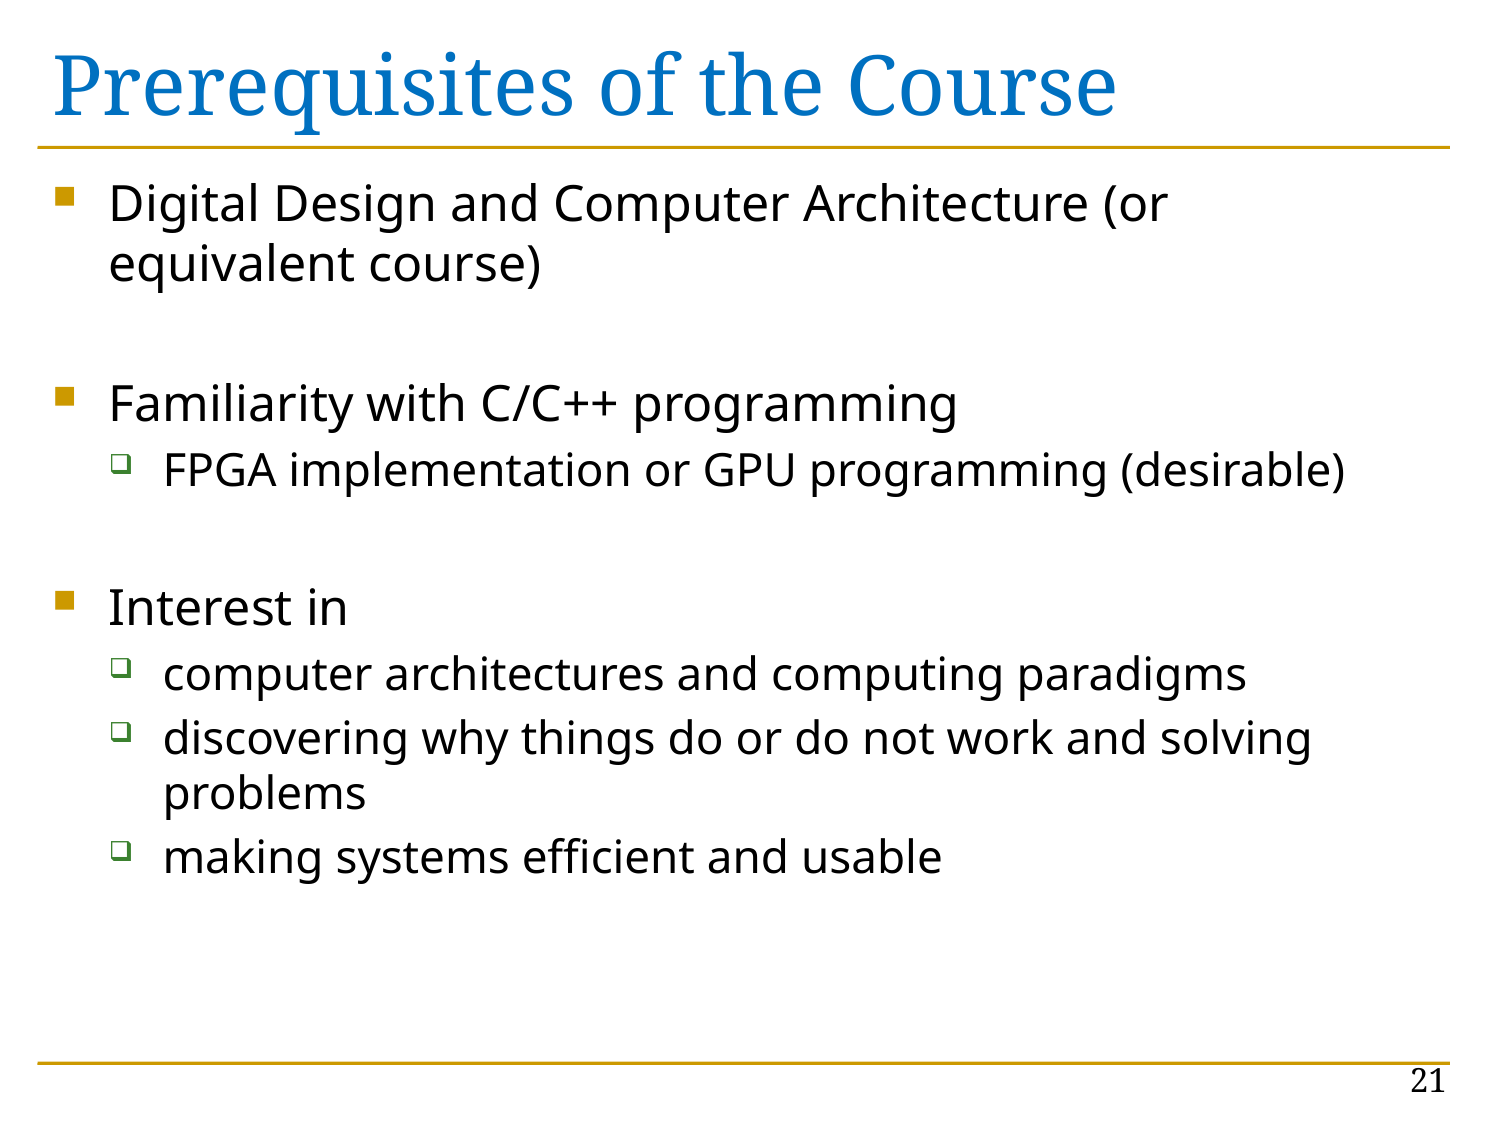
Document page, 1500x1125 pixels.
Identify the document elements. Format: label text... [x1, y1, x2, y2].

slide_number 21 [1111, 1036, 1462, 1112]
title Prerequisites of the Course [37, 24, 1450, 200]
list Digital Design and Computer Architecture (or equivalent course) Familiarity with C/C++ programming FPGA implementation or GPU programming (desirable) Interest in computer architectures and computing paradigms discovering why things do or do not work and solving problems making systems efficient and usable [37, 163, 1425, 1016]
